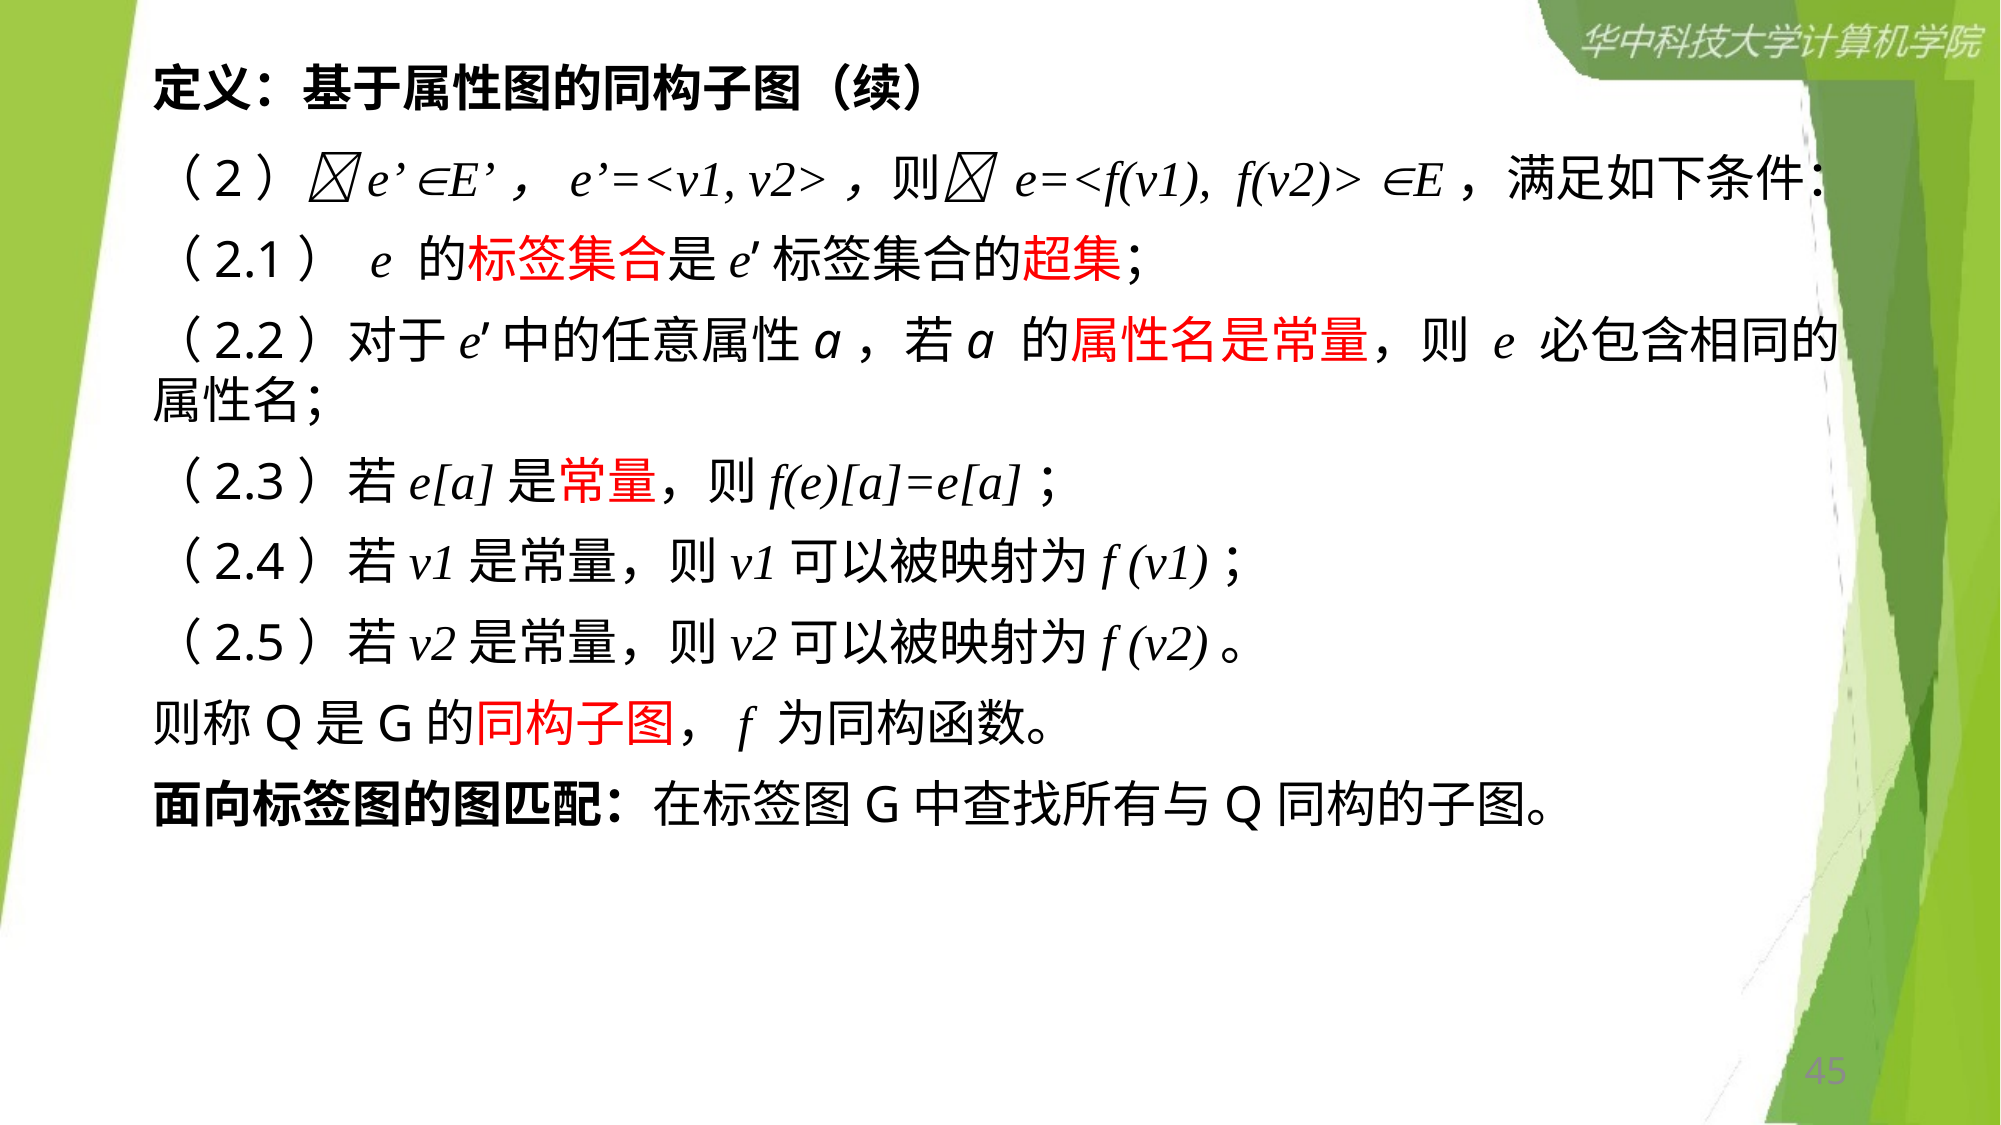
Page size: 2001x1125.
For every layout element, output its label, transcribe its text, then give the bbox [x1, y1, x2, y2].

slide_number 45 [1412, 1042, 1863, 1103]
title 定义：基于属性图的同构子图（续） [137, 40, 1863, 139]
picture [0, 0, 2001, 1125]
list （2）e’ E’，e’=<v1, v2>，则 e=<f(v1), f(v2)> E，满足如下条件： （2.1） e 的标签集合是e’标签集合的超集； （2.2）对于e’中的任意属性a，若a 的属性名是常量，则 e 必包含相同的属性名； （2.3）若e[a]是常量，则f(e)[a]=e[a]； （2.4）若v1是常量，则v1可以被映射为f (v1)； （2.5）若v2是常量，则v2可以被映射为f (v2)。 则称Q是G的同构子图，f 为同构函数。 面向标签图的图匹配：在标签图G中查找所有与Q同构的子图。 [137, 139, 1863, 1043]
